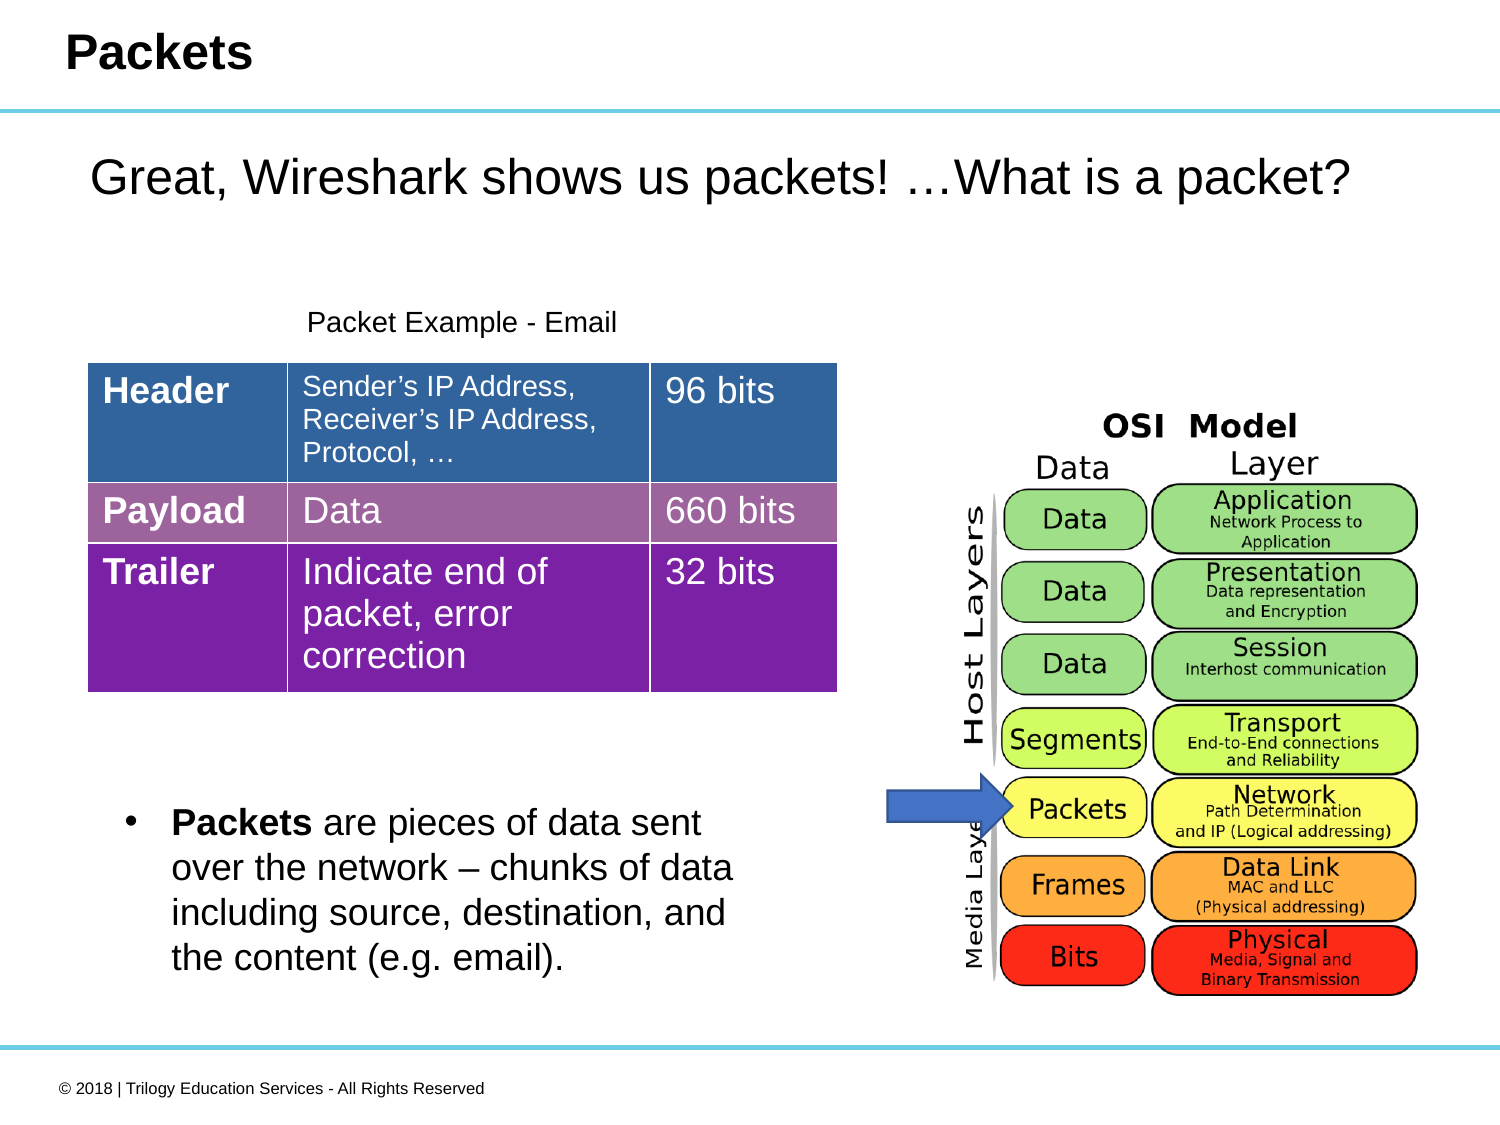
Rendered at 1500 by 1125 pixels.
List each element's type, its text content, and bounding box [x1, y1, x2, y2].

table_cell Indicate end of packet, error correction [288, 544, 649, 692]
text_box Great, Wireshark shows us packets! …What is a packet? [74, 137, 1413, 453]
table_cell Data [288, 483, 649, 542]
table_cell 32 bits [651, 544, 837, 692]
table_cell Payload [88, 483, 287, 542]
picture [930, 387, 1472, 1013]
table_cell 660 bits [651, 483, 837, 542]
text_box Packet Example - Email [292, 296, 633, 347]
table_header Sender’s IP Address, Receiver’s IP Address, Protocol, … [288, 363, 649, 482]
text_box Packets are pieces of data sent over the network – chunks of data including source, destination, and the content (e.g. email). [109, 790, 798, 986]
title Packets [50, 0, 948, 108]
table_header Header [88, 363, 287, 482]
table_cell Trailer [88, 544, 287, 692]
text_box [886, 789, 930, 823]
table_header 96 bits [651, 363, 837, 482]
